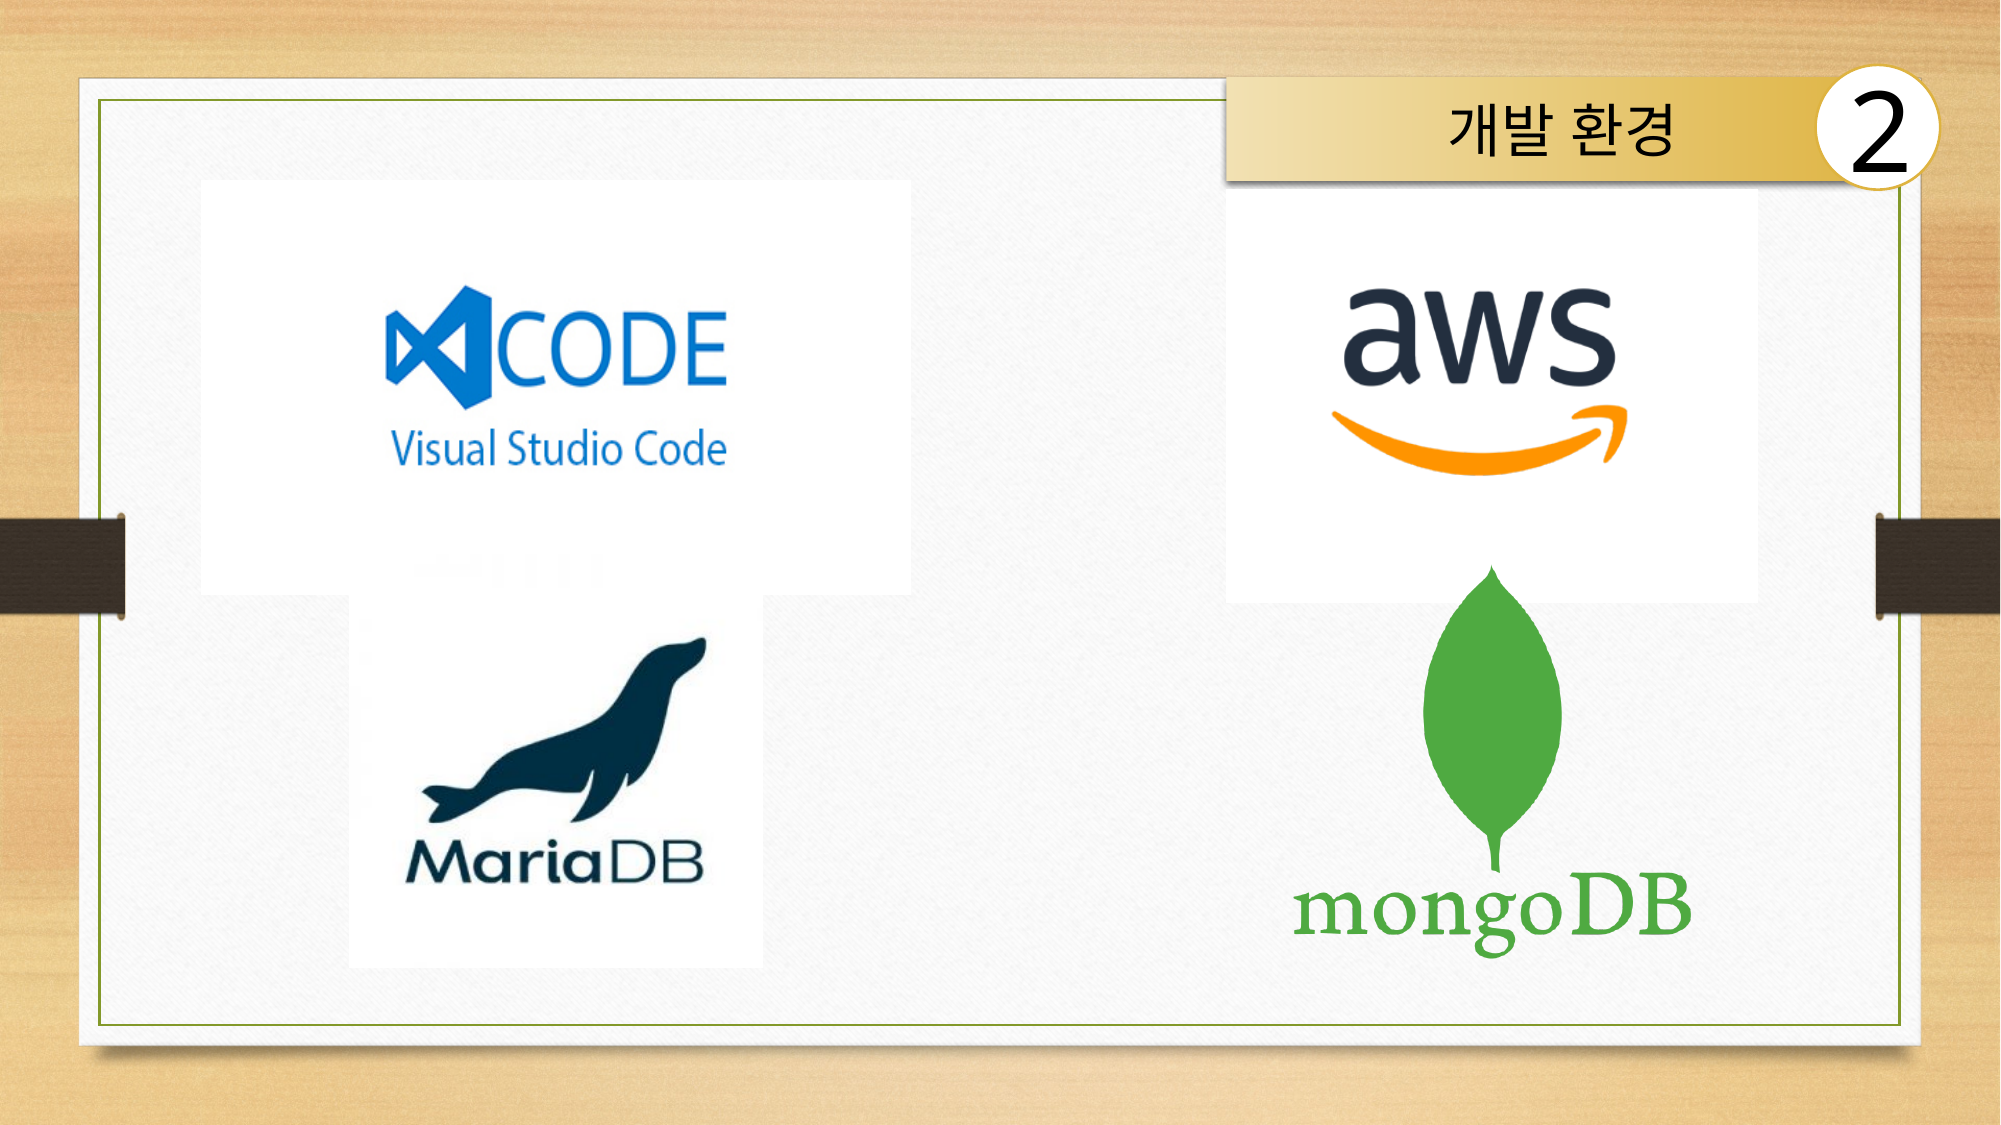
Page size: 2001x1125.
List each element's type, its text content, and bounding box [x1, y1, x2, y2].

picture [0, 0, 2001, 1125]
text_box 2 [1814, 63, 1942, 191]
text_box 개발 환경 [1226, 77, 1842, 181]
